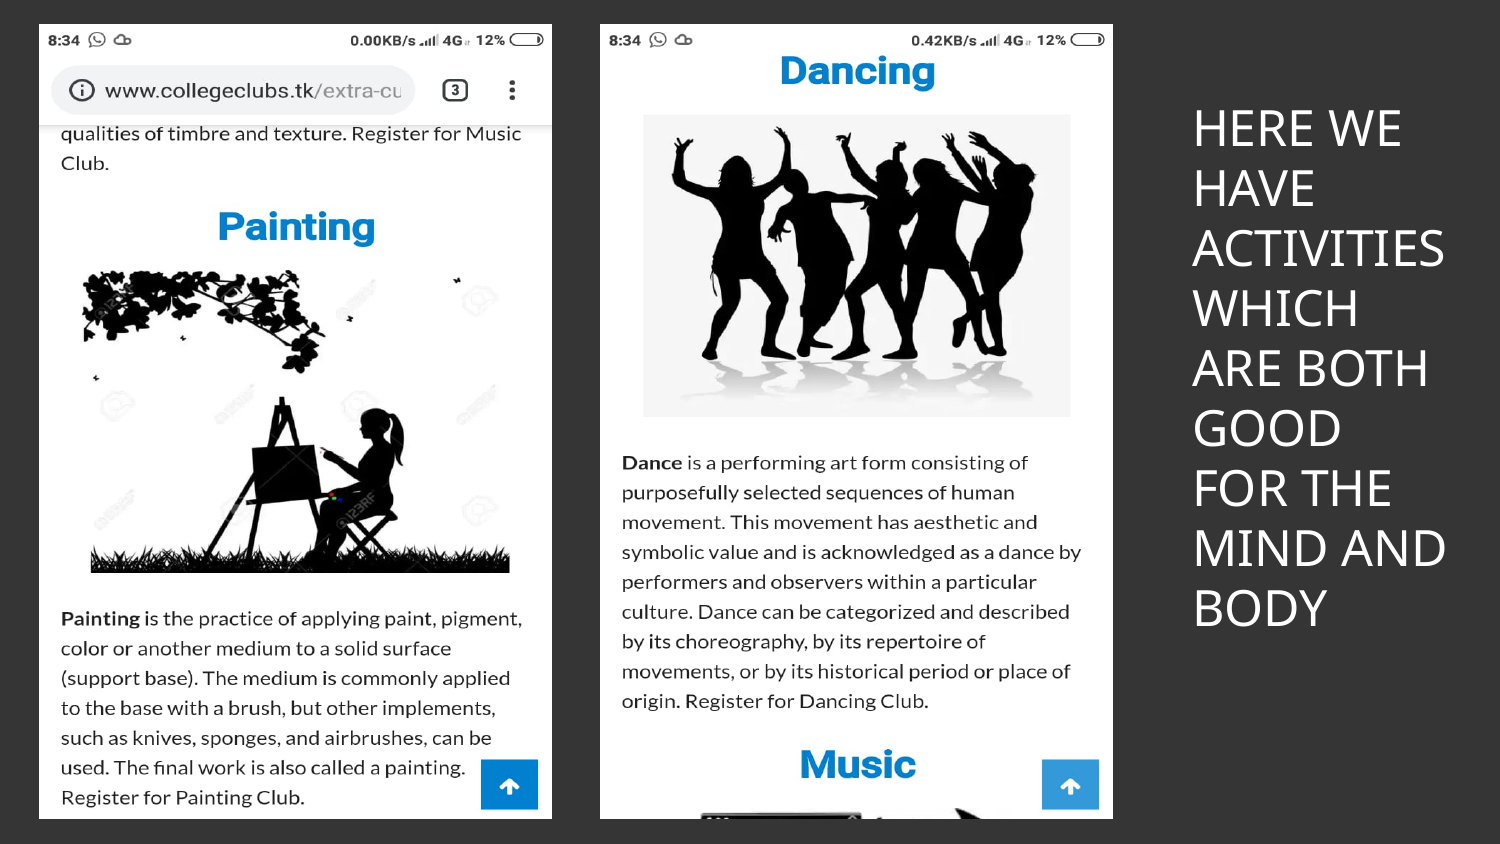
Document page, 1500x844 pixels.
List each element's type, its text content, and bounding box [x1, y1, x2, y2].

picture [39, 24, 553, 819]
picture [599, 24, 1113, 819]
text_box HERE WE HAVE ACTIVITIES WHICH ARE BOTH GOOD FOR THE MIND AND BODY [1177, 81, 1467, 769]
